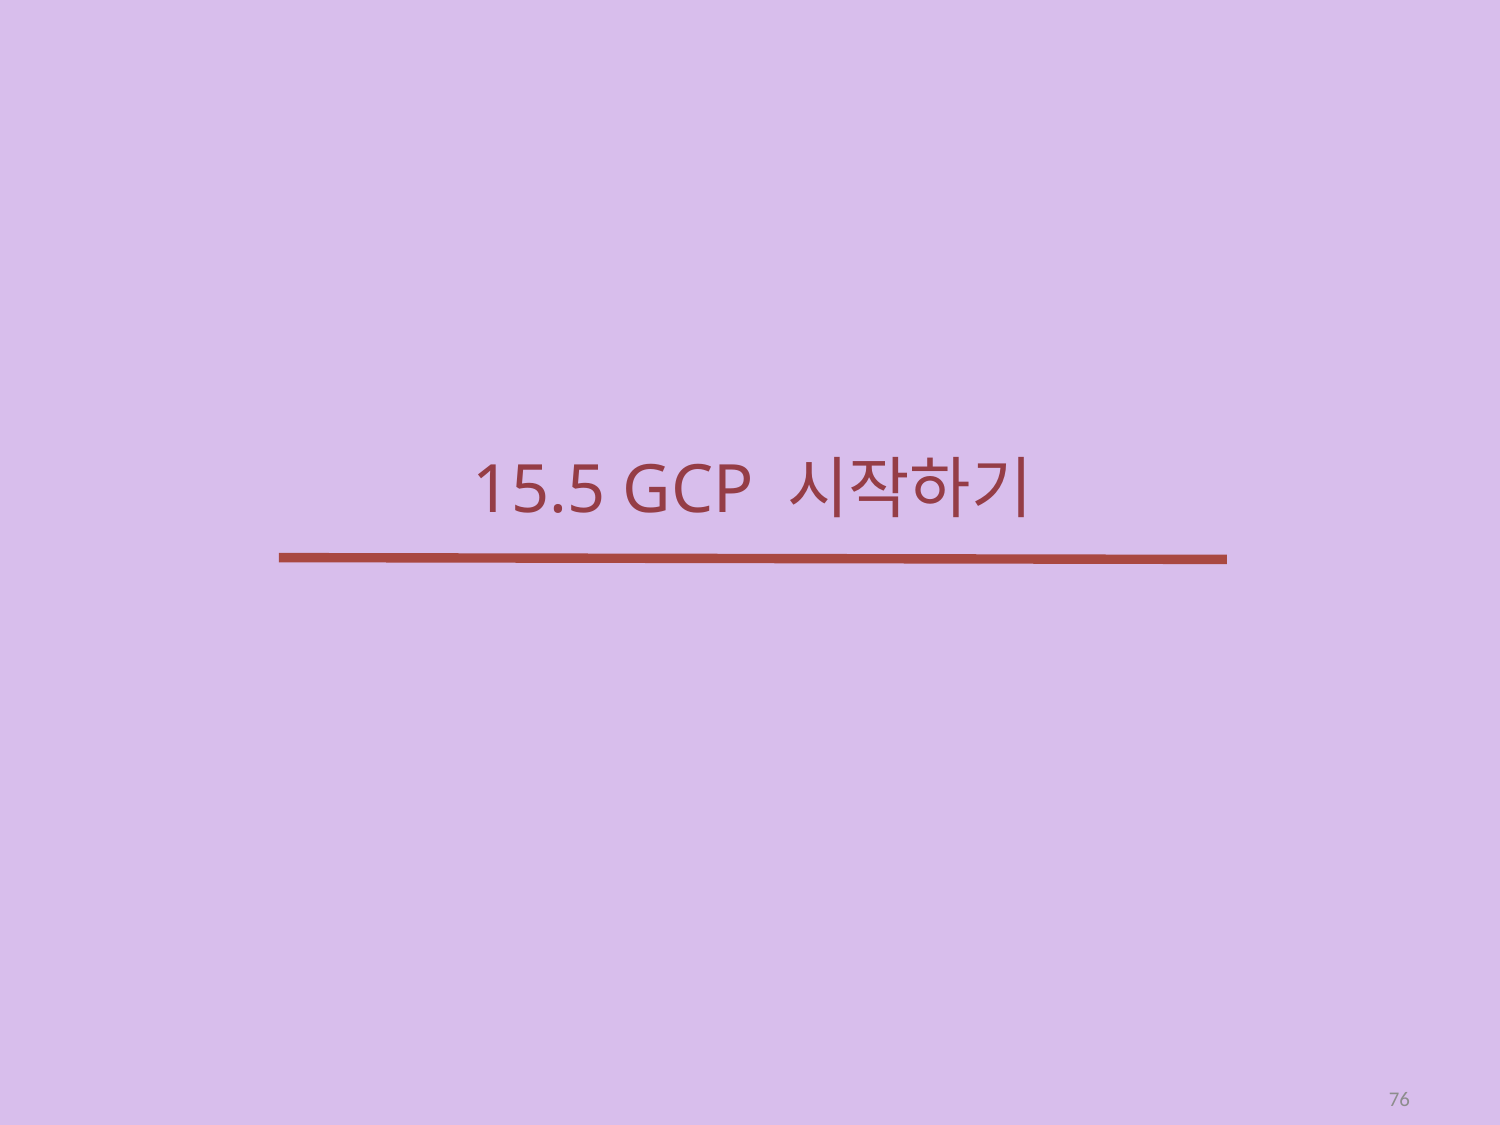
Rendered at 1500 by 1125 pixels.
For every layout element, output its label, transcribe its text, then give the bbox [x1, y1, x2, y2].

slide_number 76 [1074, 1074, 1425, 1123]
title 15.5 GCP 시작하기 [90, 401, 1416, 534]
